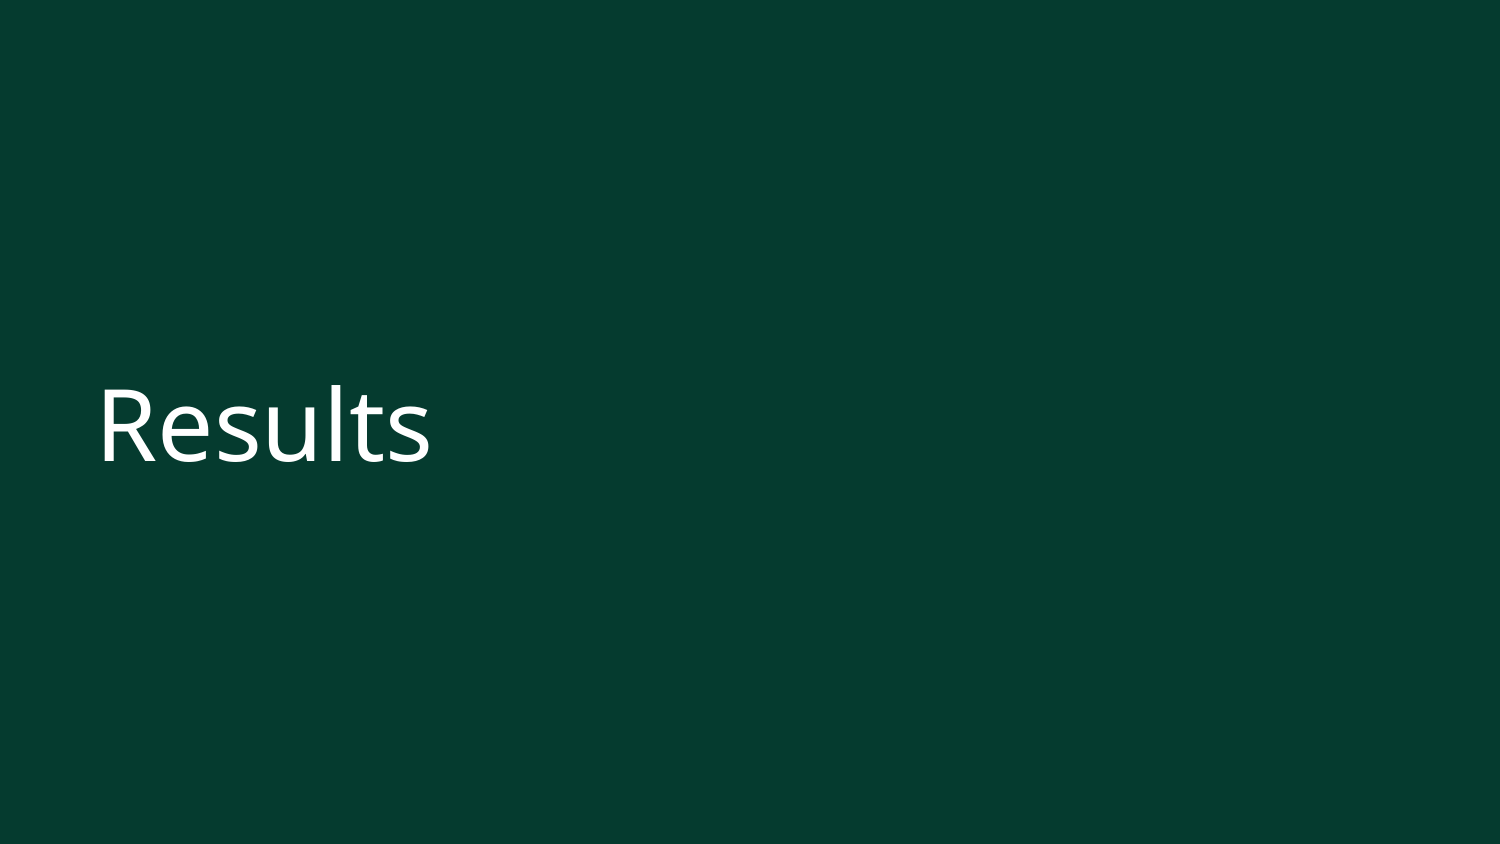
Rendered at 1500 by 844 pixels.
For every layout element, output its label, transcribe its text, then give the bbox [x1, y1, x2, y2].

title Results [80, 86, 1003, 758]
